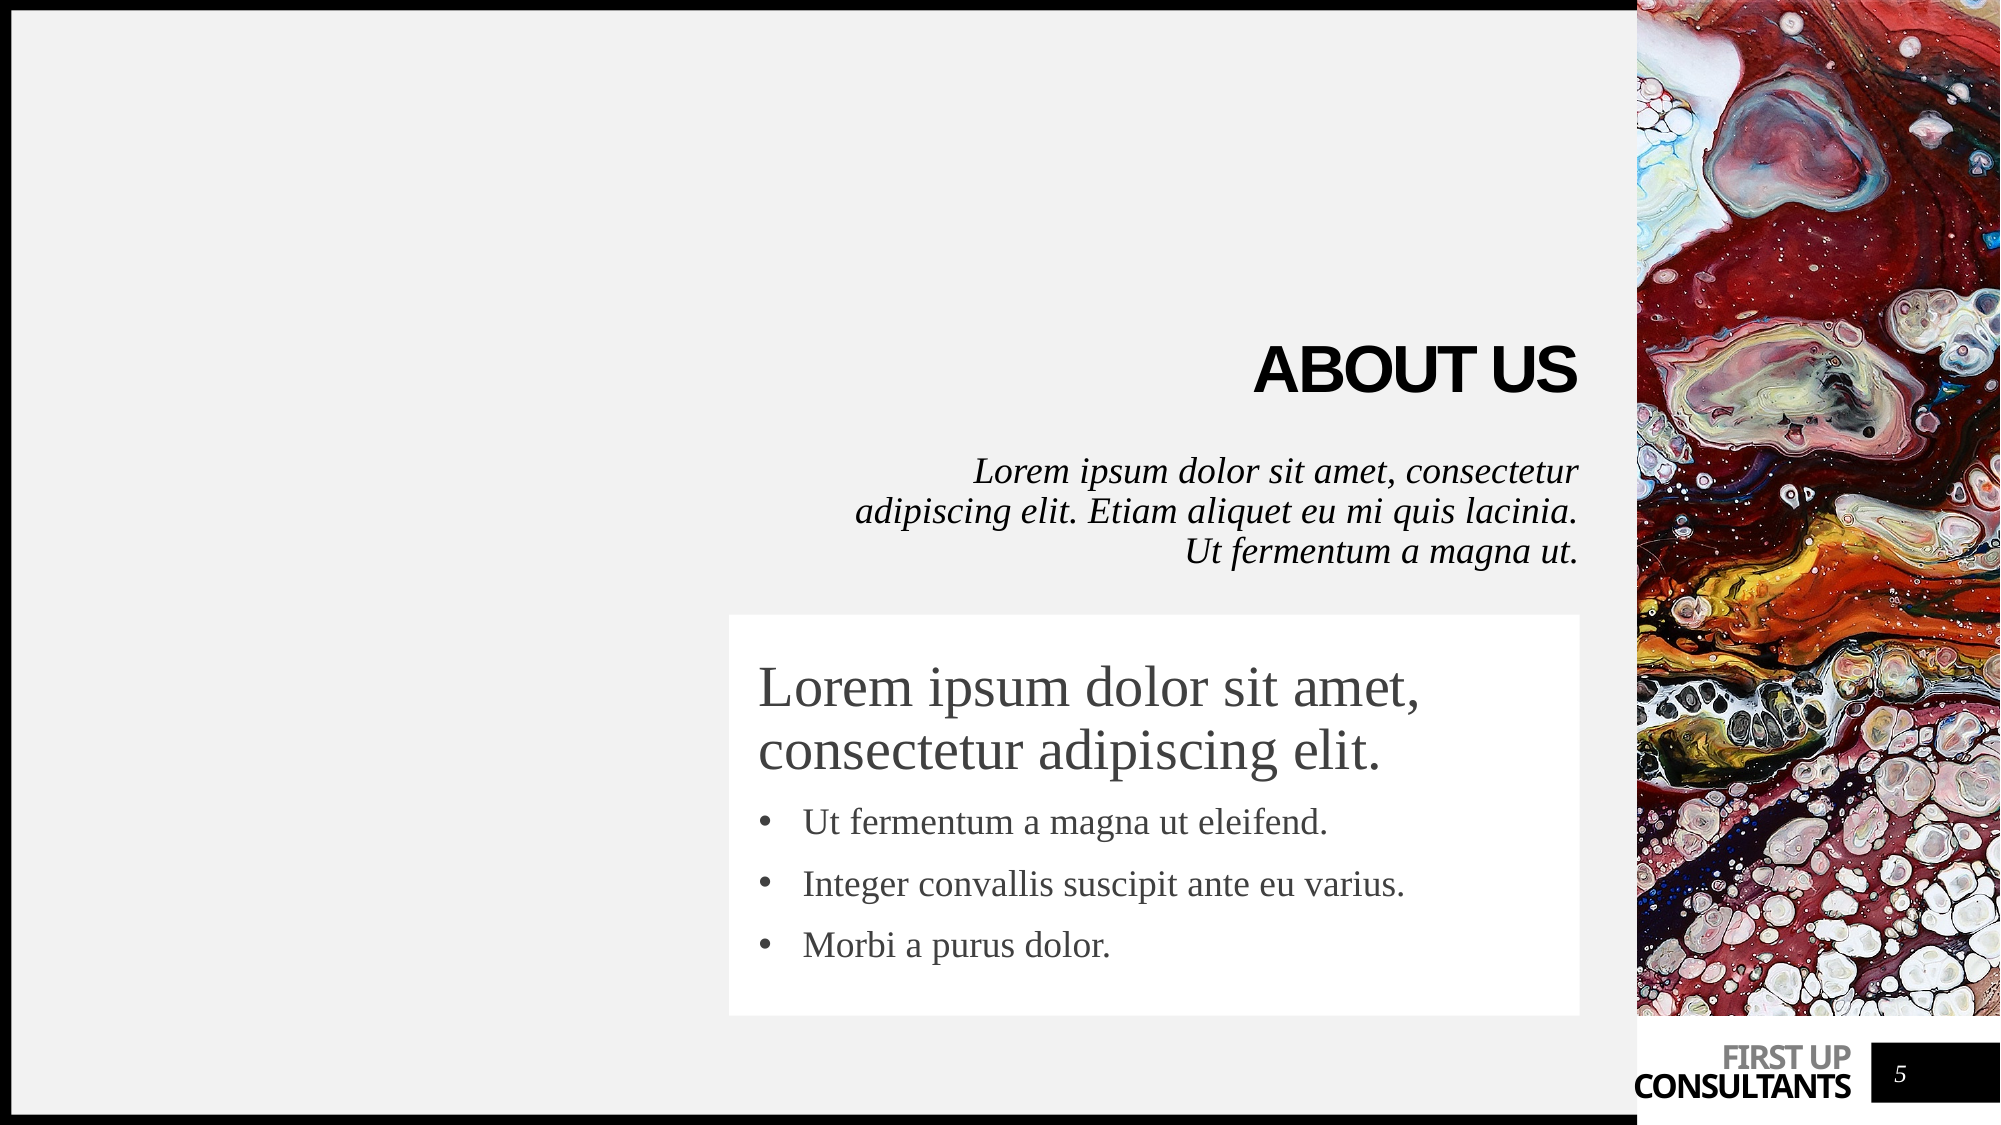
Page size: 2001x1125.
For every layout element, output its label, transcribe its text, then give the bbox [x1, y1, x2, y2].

slide_number 5 [1877, 1050, 1924, 1096]
title About Us [729, 335, 1580, 407]
list Lorem ipsum dolor sit amet, consectetur adipiscing elit. Ut fermentum a magna ut eleifend. Integer convallis suscipit ante eu varius. Morbi a purus dolor. [729, 614, 1580, 1016]
picture [1637, 0, 2000, 1016]
list Lorem ipsum dolor sit amet, consectetur adipiscing elit. Etiam aliquet eu mi quis lacinia. Ut fermentum a magna ut. [841, 450, 1580, 571]
